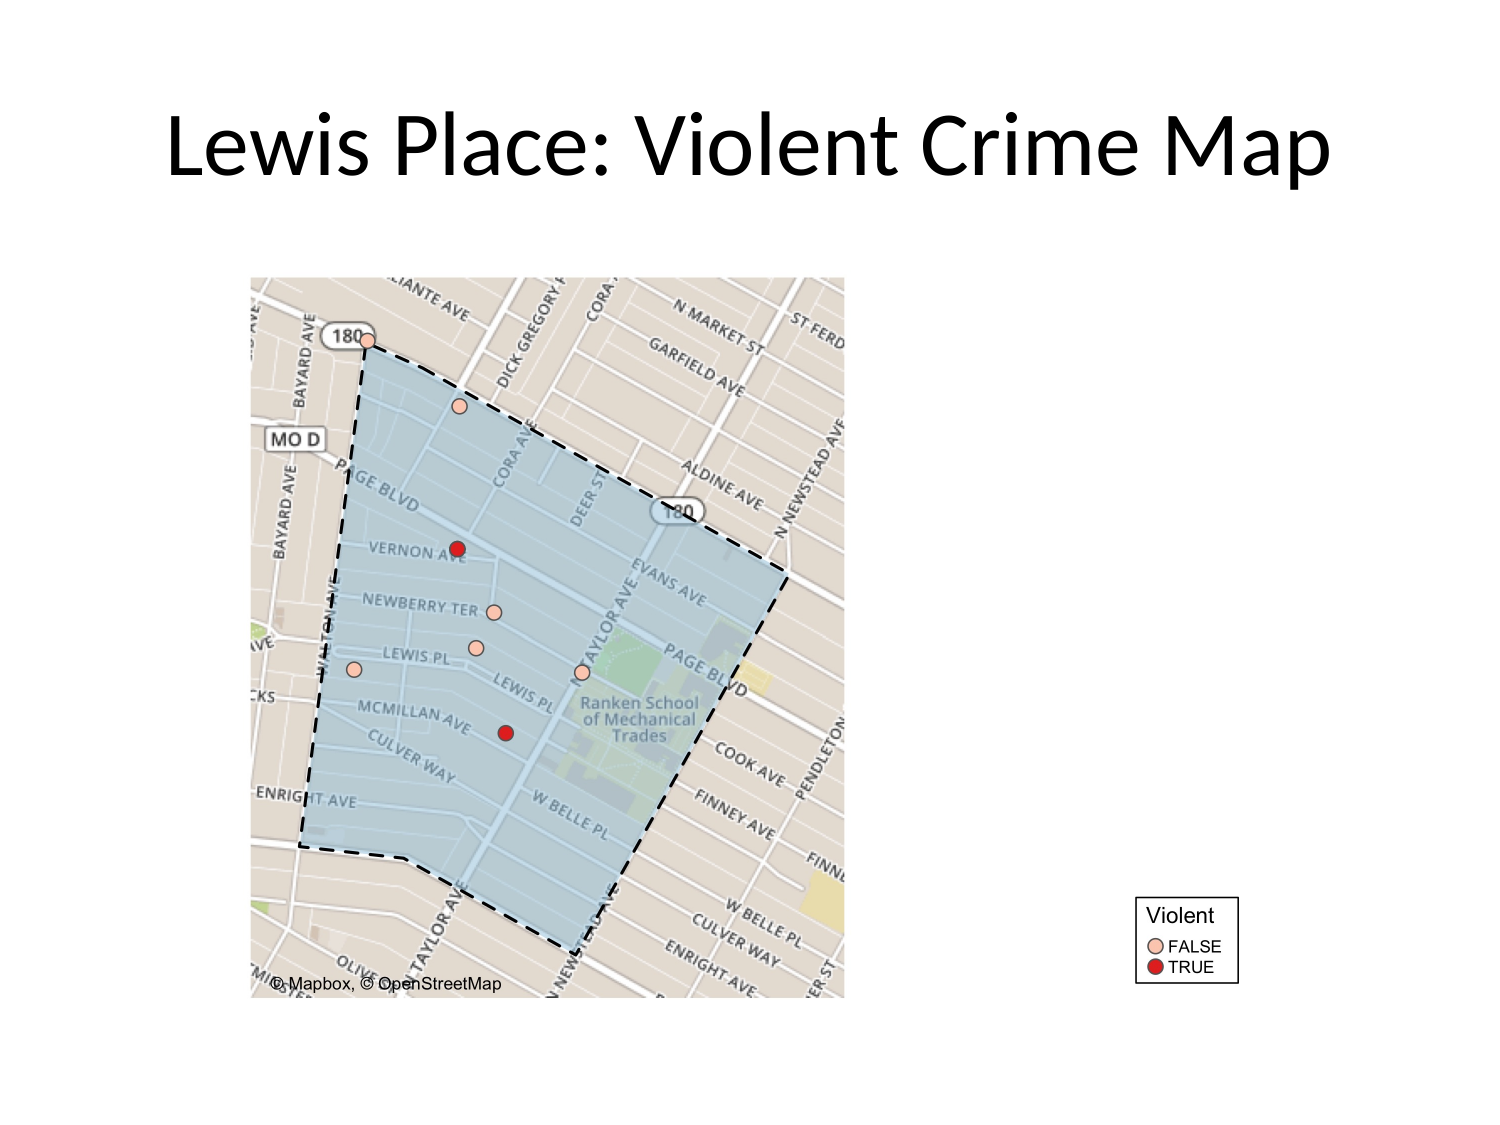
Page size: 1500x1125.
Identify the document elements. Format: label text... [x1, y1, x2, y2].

title Lewis Place: Violent Crime Map [75, 45, 1425, 233]
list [74, 262, 1426, 1013]
